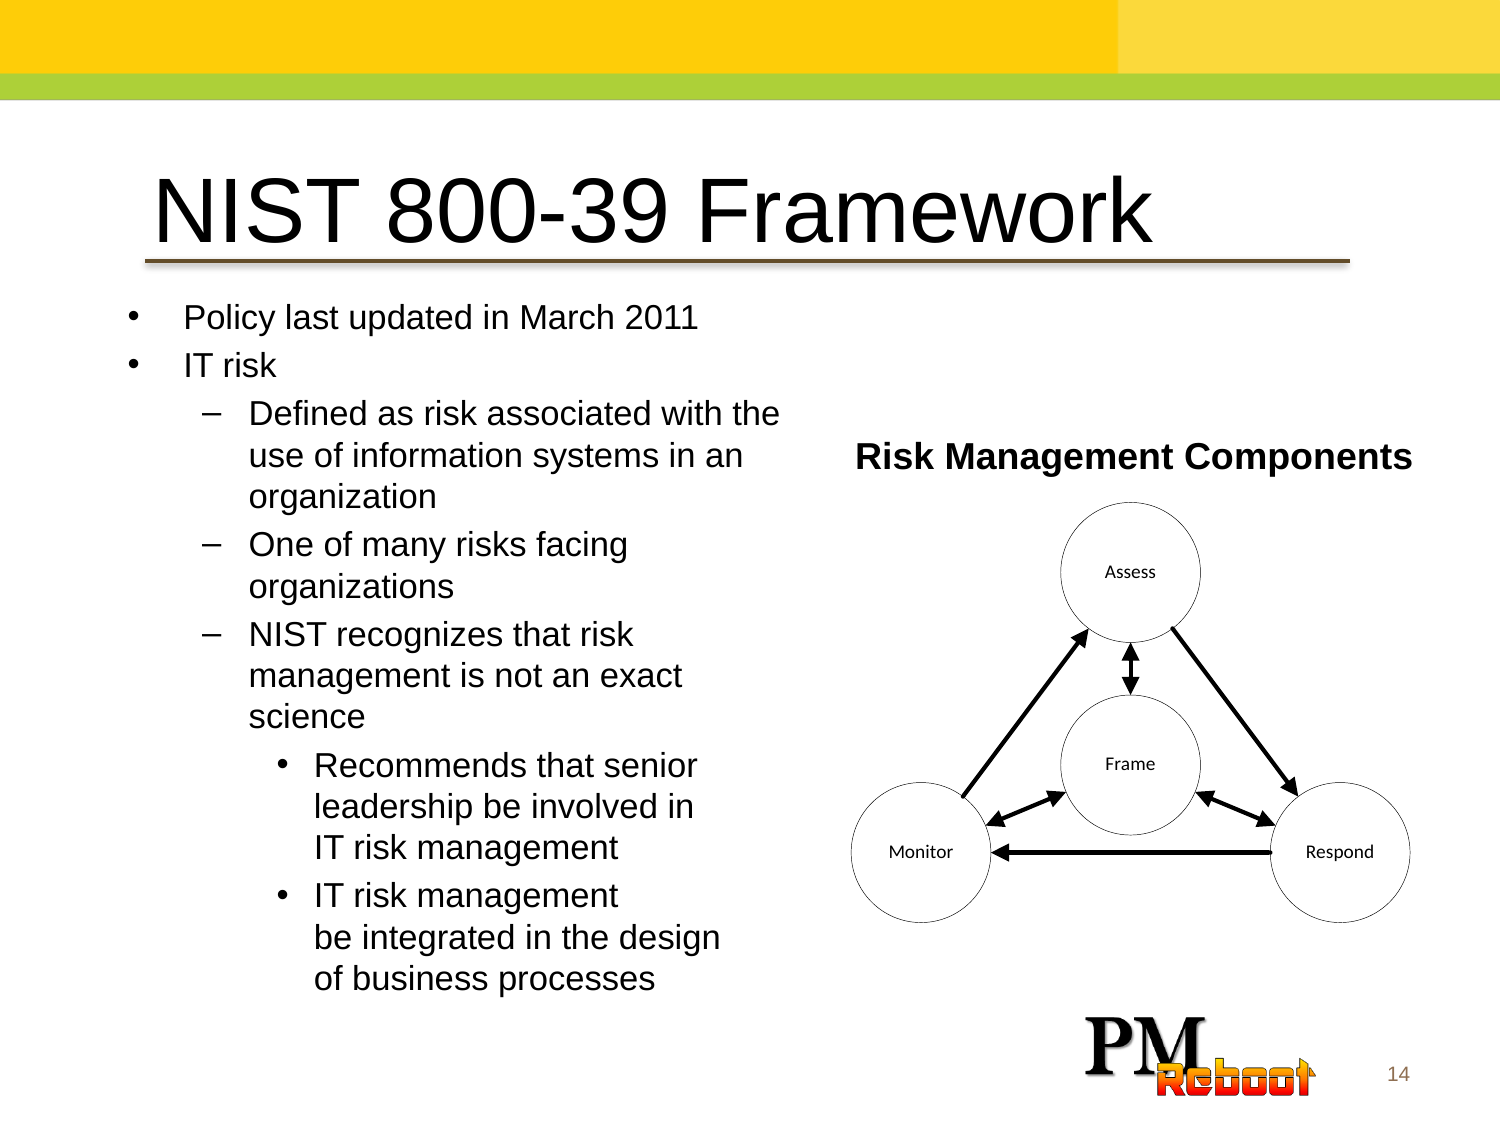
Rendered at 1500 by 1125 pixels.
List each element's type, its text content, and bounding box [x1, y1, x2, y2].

picture [0, 0, 1500, 1125]
slide_number 14 [1074, 1042, 1425, 1103]
list Policy last updated in March 2011 IT risk Defined as risk associated with the use of information systems in an organization One of many risks facing organizations NIST recognizes that risk management is not an exact science Recommends that senior leadership be involved in IT risk management IT risk management be integrated in the design of business processes [112, 287, 813, 1013]
title NIST 800-39 Framework [137, 135, 1438, 275]
text_box Risk Management Components [840, 424, 1429, 485]
